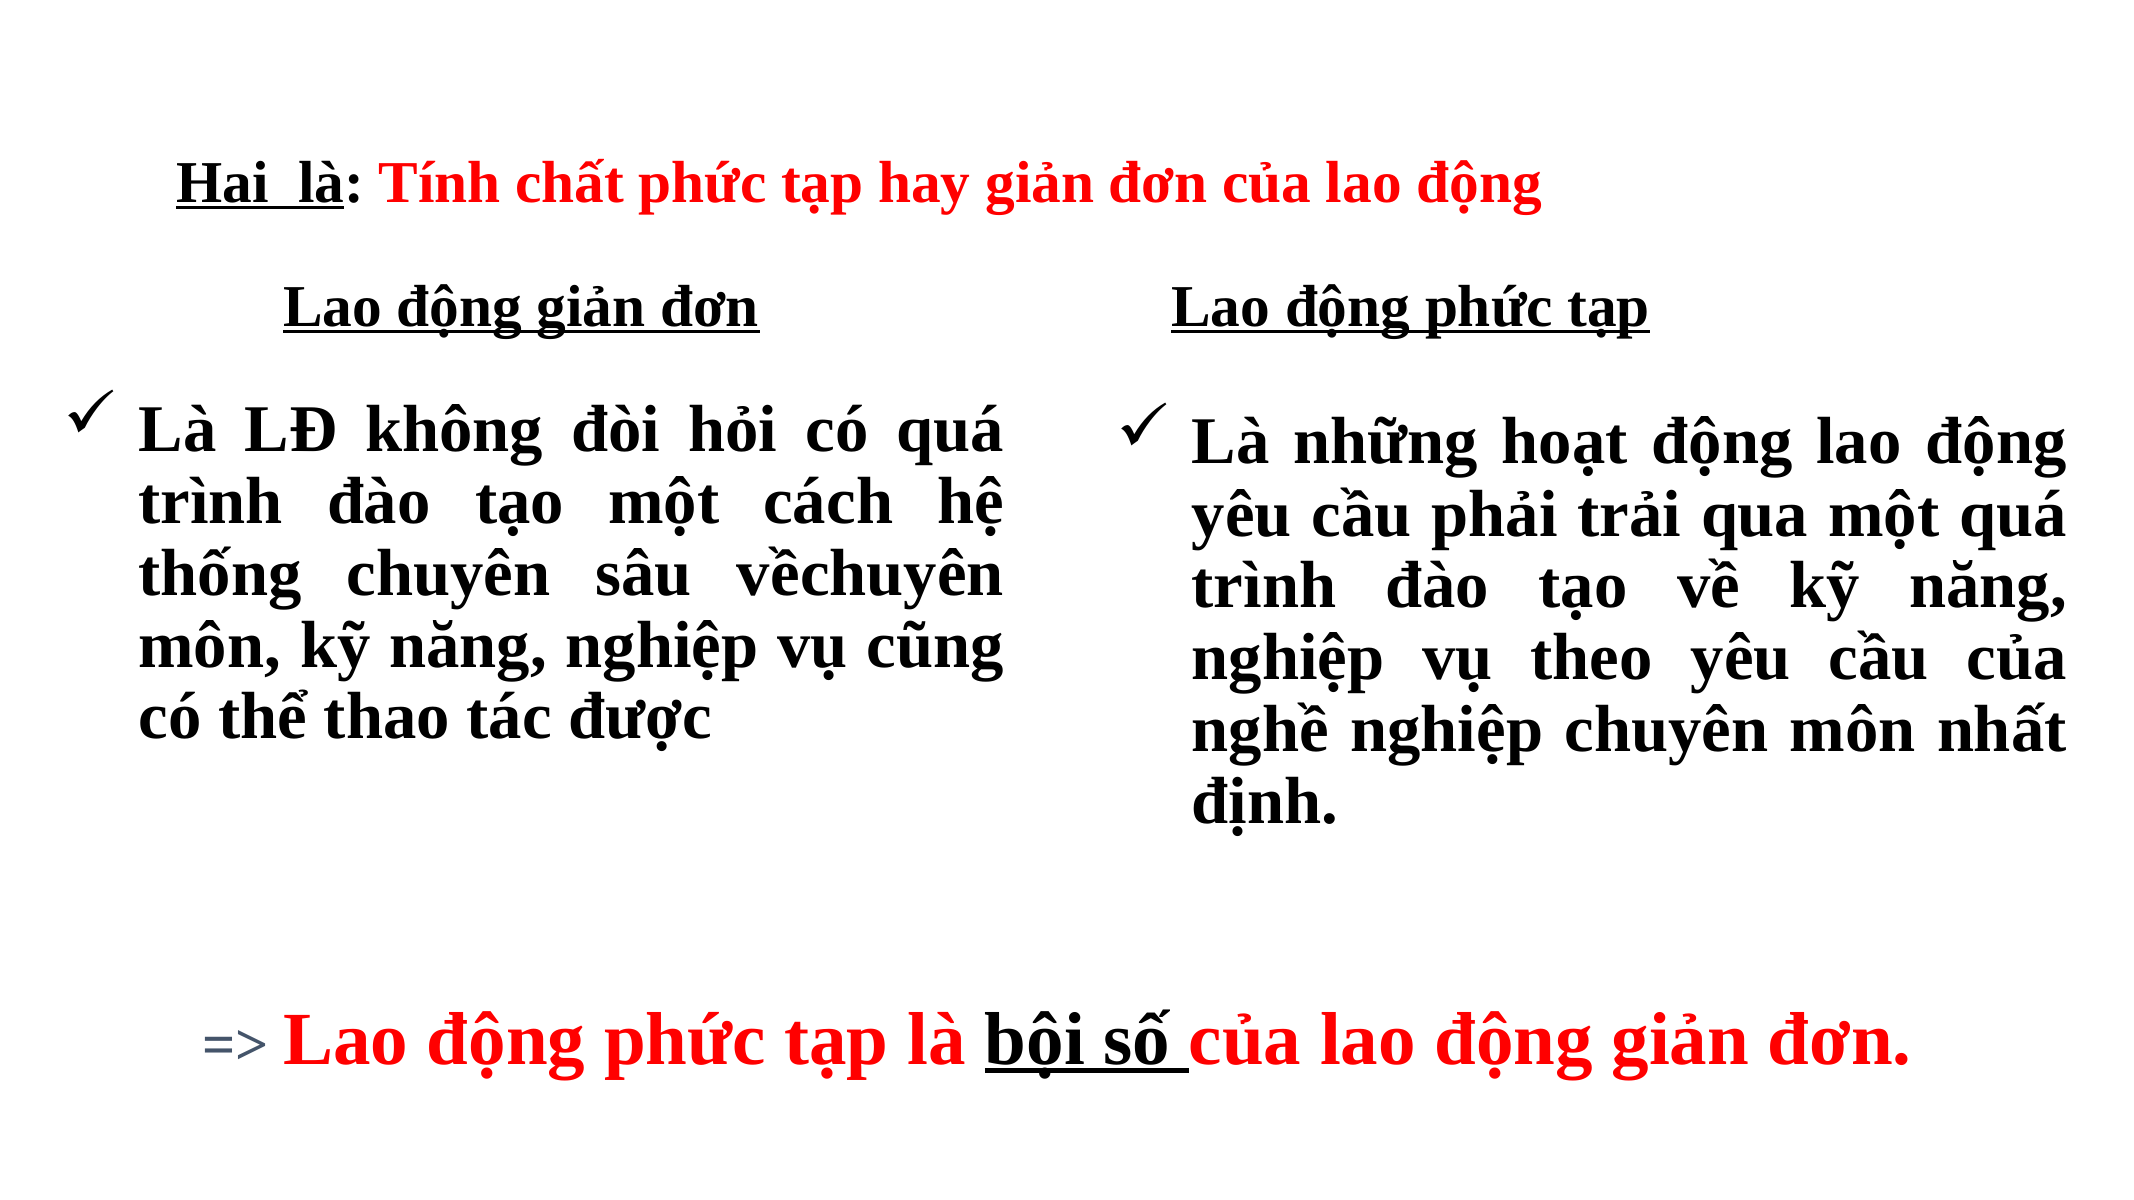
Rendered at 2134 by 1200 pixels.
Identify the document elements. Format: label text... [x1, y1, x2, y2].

text_box Là những hoạt động lao động yêu cầu phải trải qua một quá trình đào tạo về kỹ năng, nghiệp vụ theo yêu cầu của nghề nghiệp chuyên môn nhất định. [1102, 399, 2083, 941]
text_box Là LĐ không đòi hỏi có quá trình đào tạo một cách hệ thống chuyên sâu vềchuyên môn, kỹ năng, nghiệp vụ cũng có thể thao tác được [48, 386, 1020, 857]
text_box => Lao động phức tạp là bội số của lao động giản đơn. [24, 981, 2090, 1087]
text_box Hai là: Tính chất phức tạp hay giản đơn của lao động [86, 138, 1634, 229]
text_box Lao động phức tạp [1102, 262, 1720, 353]
text_box Lao động giản đơn [212, 262, 831, 353]
